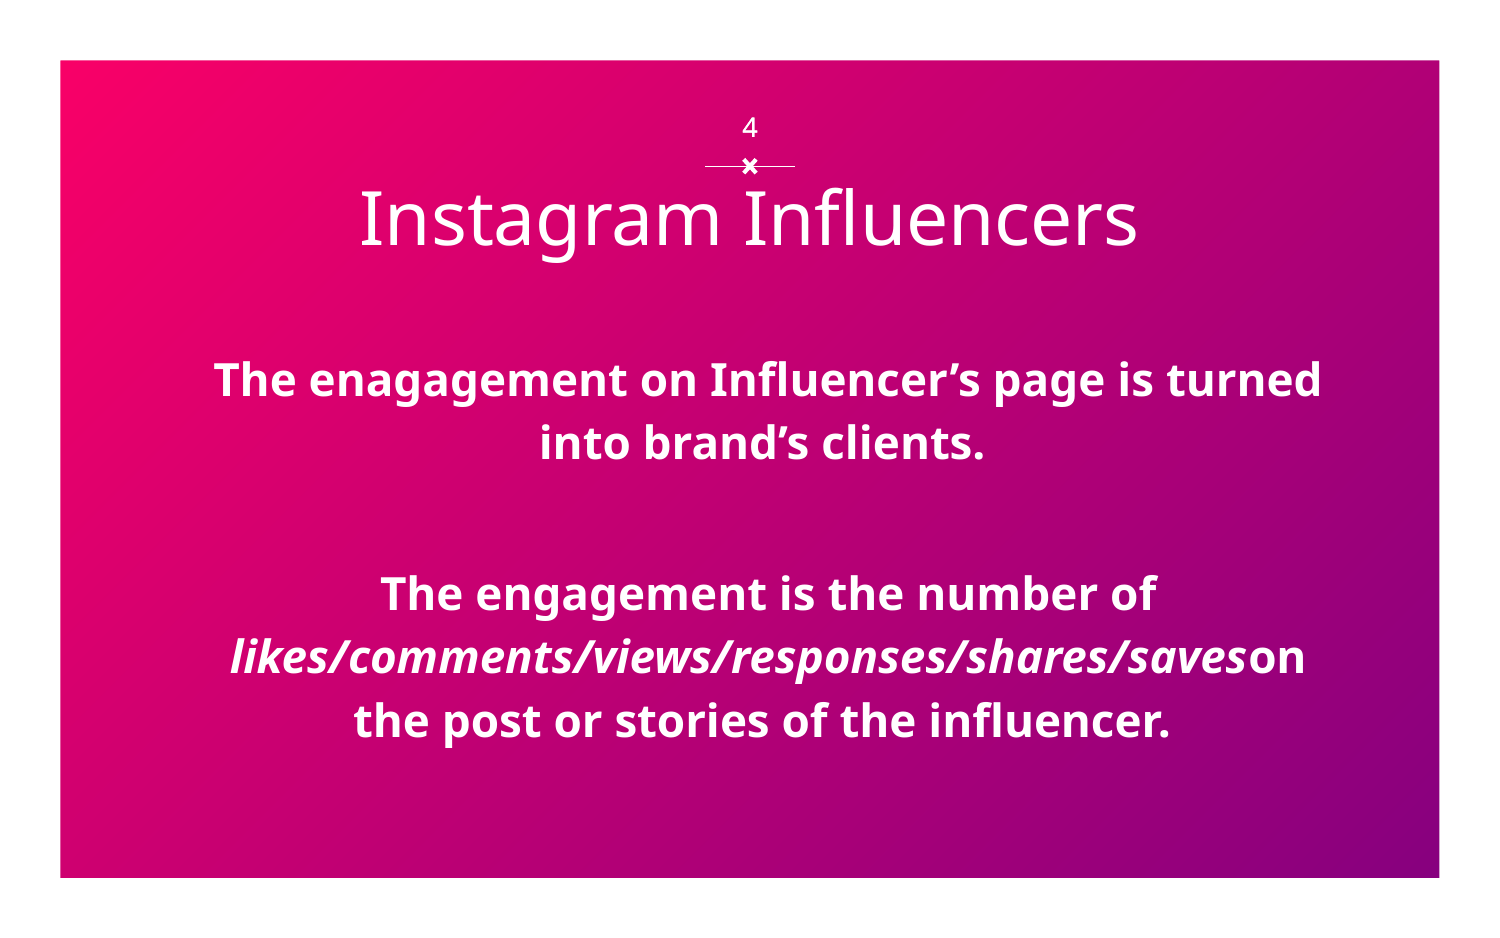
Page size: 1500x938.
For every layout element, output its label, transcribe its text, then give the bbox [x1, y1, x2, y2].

list The enagagement on Influencer’s page is turned into brand’s clients. The engagement is the number of likes/comments/views/responses/shares/saveson the post or stories of the influencer. [189, 311, 1347, 777]
slide_number ‹#› [705, 93, 795, 165]
title Instagram Influencers [53, 179, 1447, 252]
